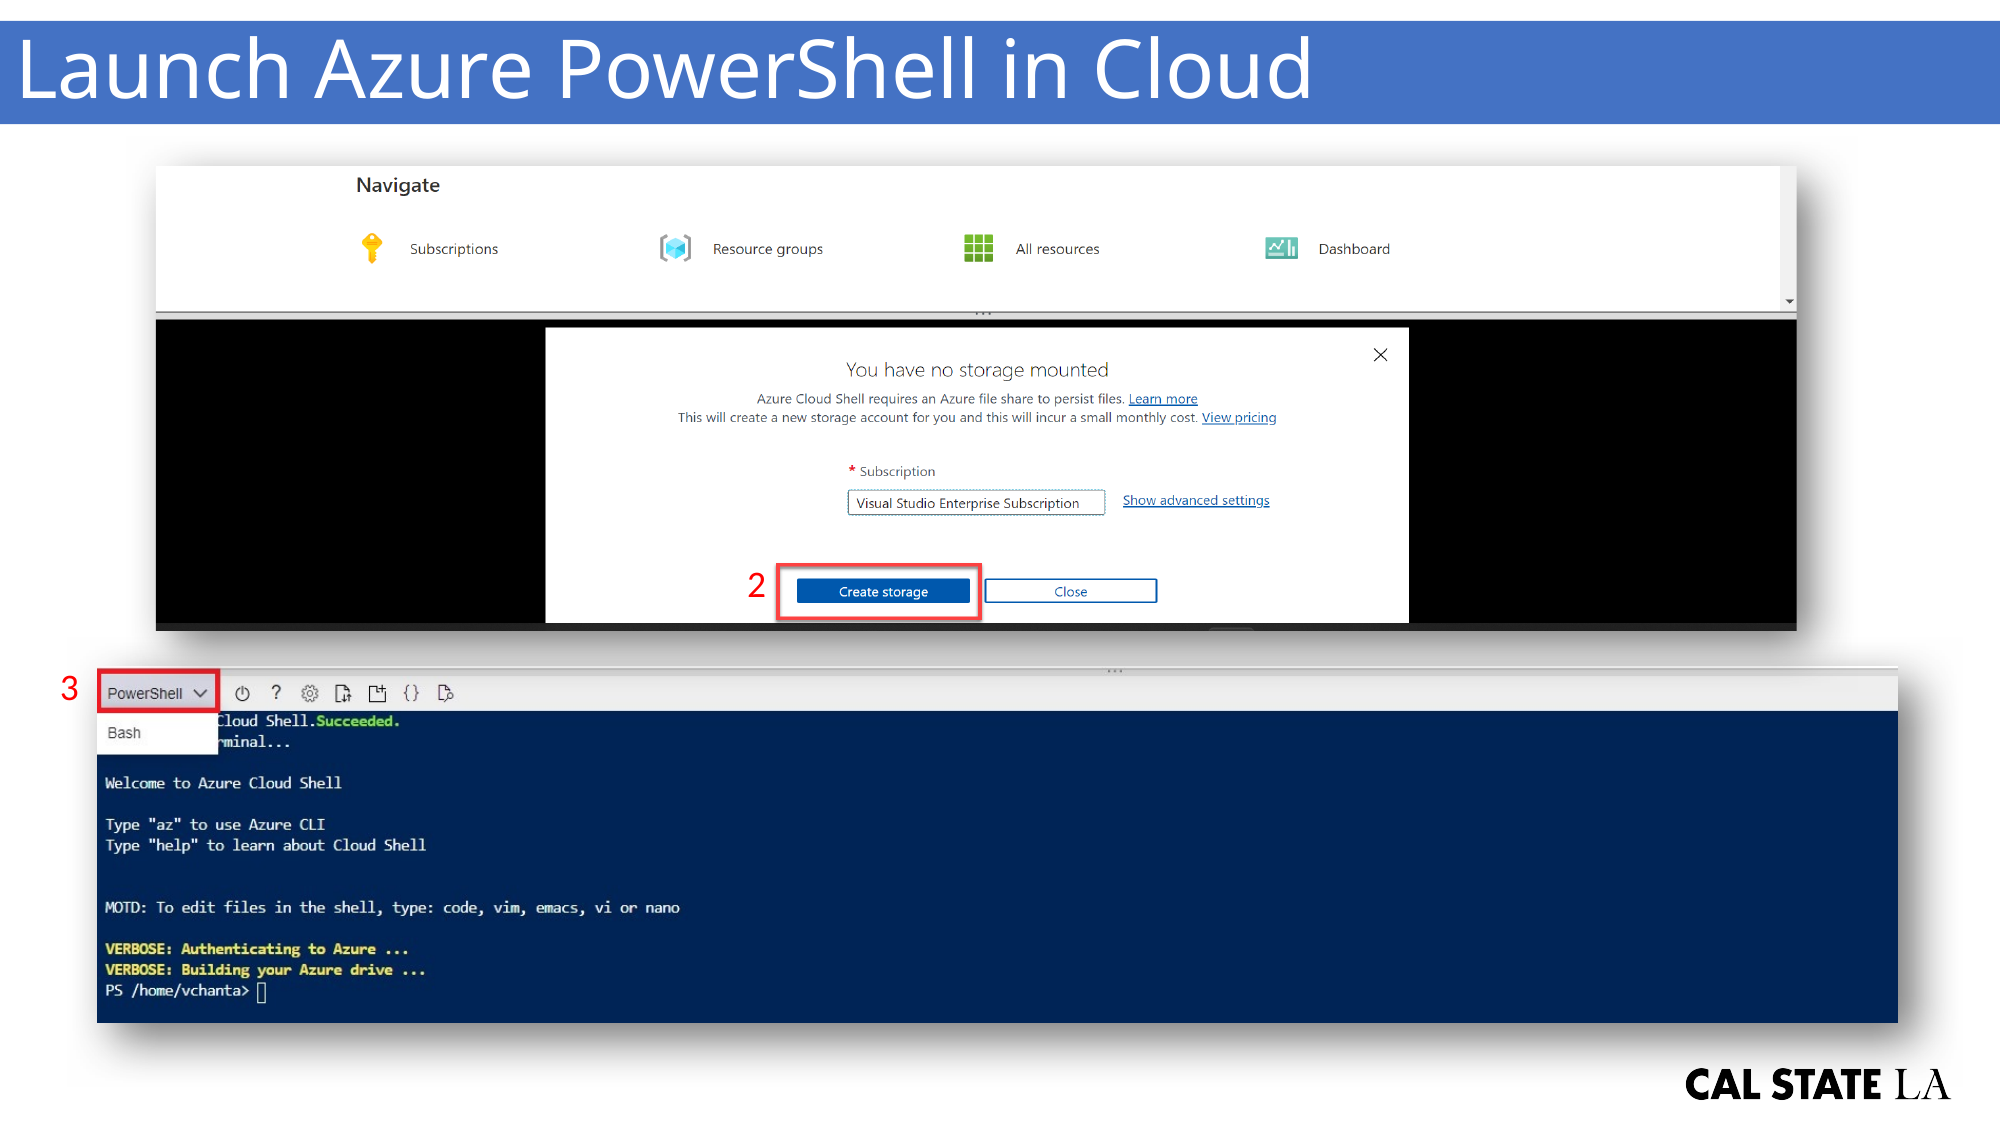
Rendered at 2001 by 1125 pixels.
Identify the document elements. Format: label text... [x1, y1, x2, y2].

picture [155, 166, 1797, 631]
picture [1675, 1057, 1961, 1111]
title Launch Azure PowerShell in Cloud [0, 20, 2000, 125]
text_box 3 [44, 655, 115, 716]
picture [96, 666, 1898, 1023]
